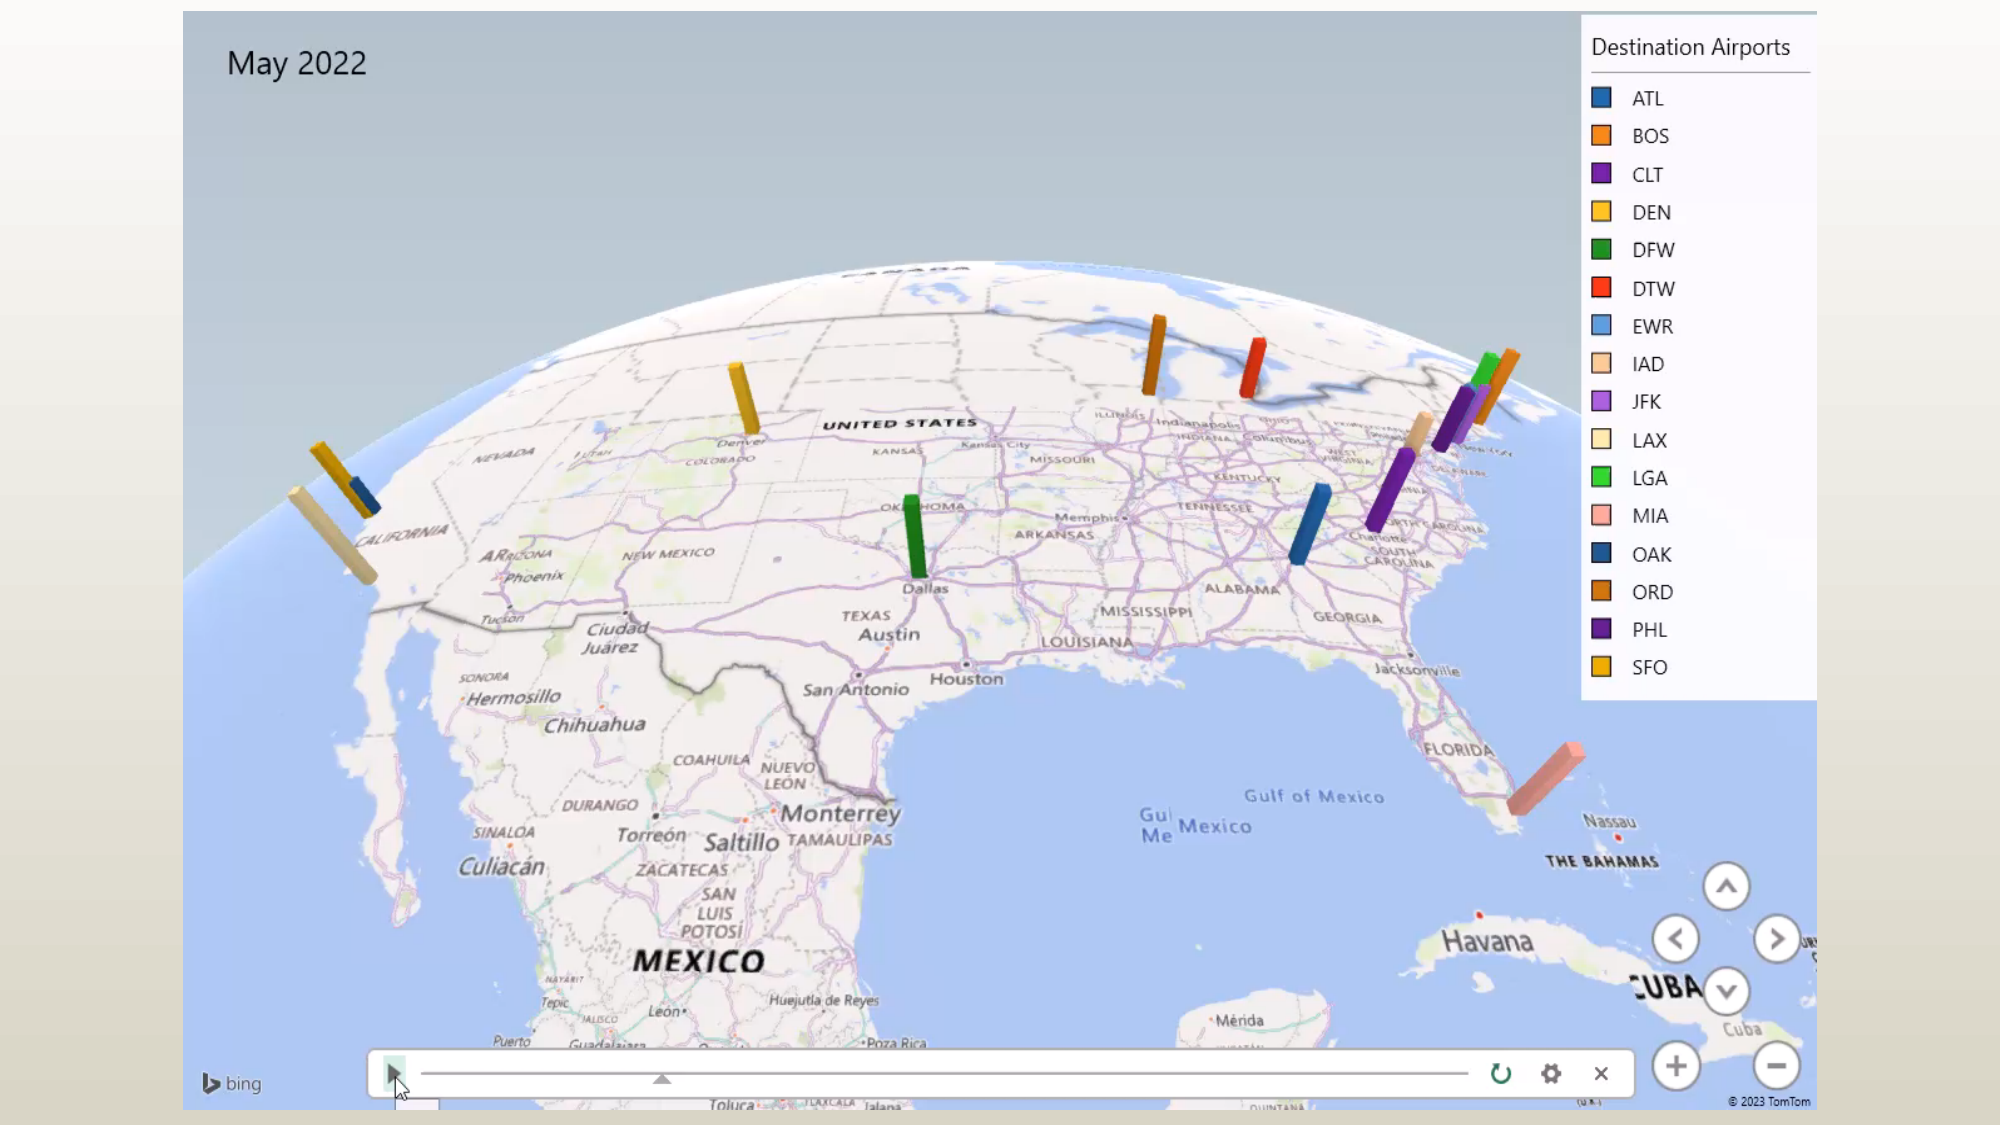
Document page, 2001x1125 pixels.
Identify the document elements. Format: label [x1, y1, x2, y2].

list [182, 10, 1818, 1111]
text_box [0, 0, 2000, 1125]
